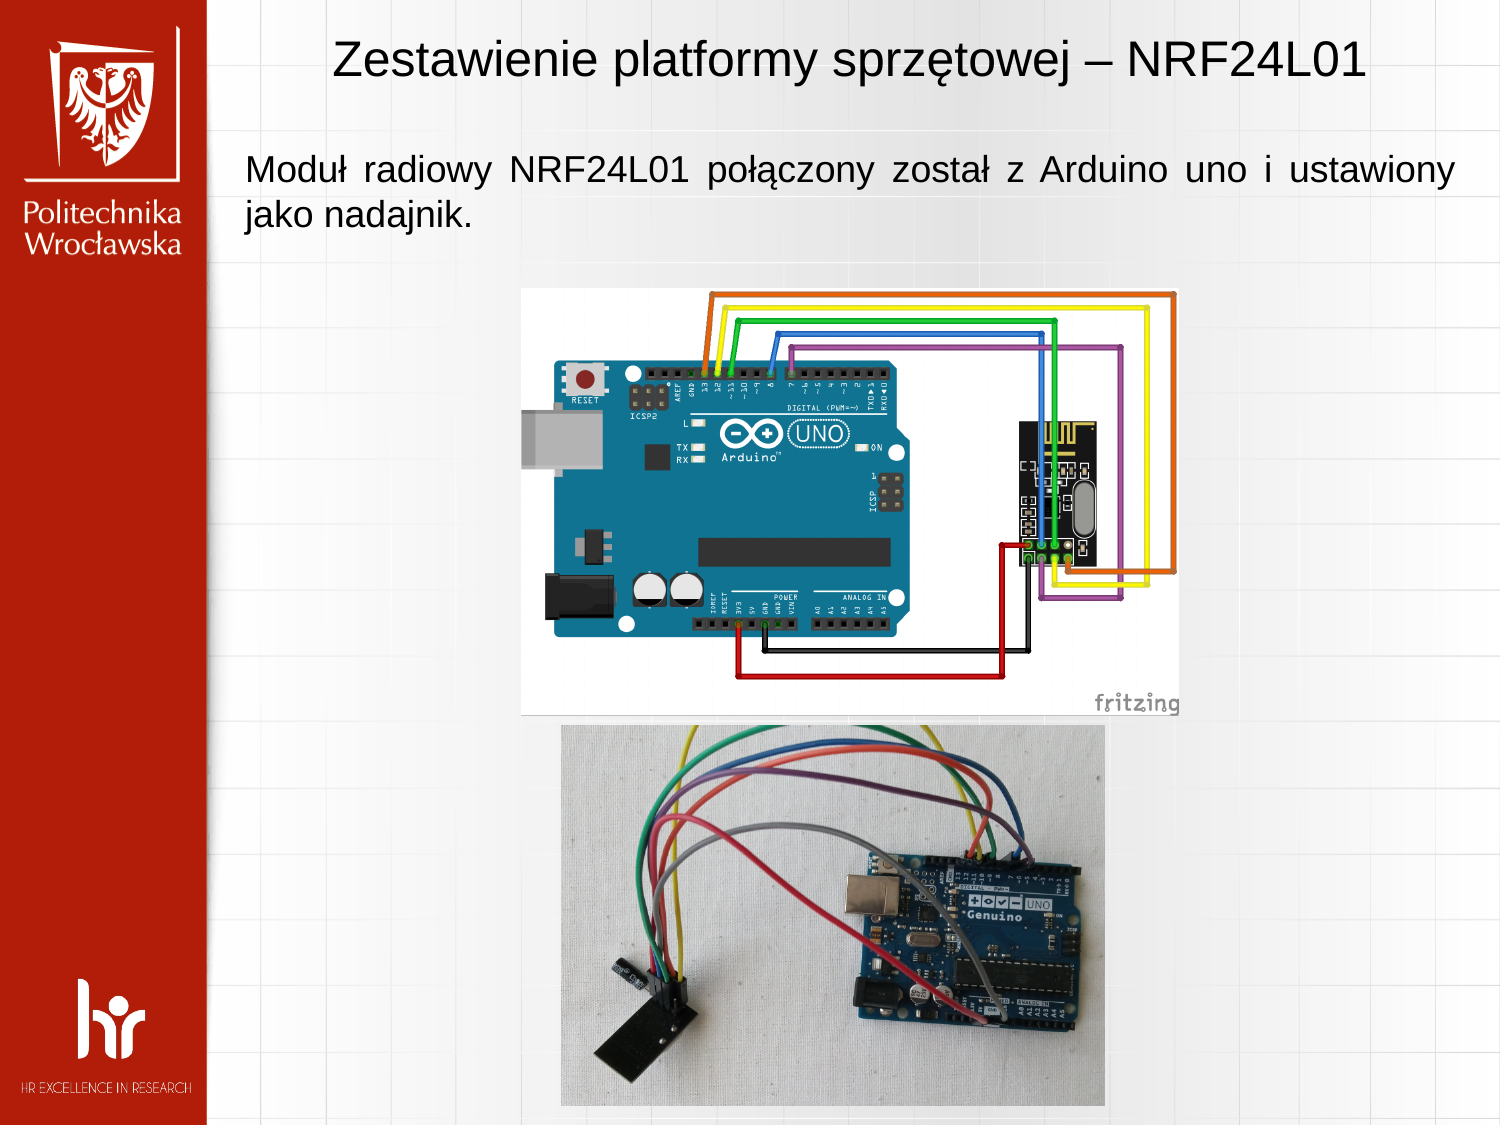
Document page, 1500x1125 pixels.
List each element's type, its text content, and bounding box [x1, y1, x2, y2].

text_box Moduł radiowy NRF24L01 połączony został z Arduino uno i ustawiony jako nadajnik. [230, 137, 1471, 242]
picture [0, 0, 1500, 1125]
text_box Zestawienie platformy sprzętowej – NRF24L01 [230, 19, 1471, 94]
